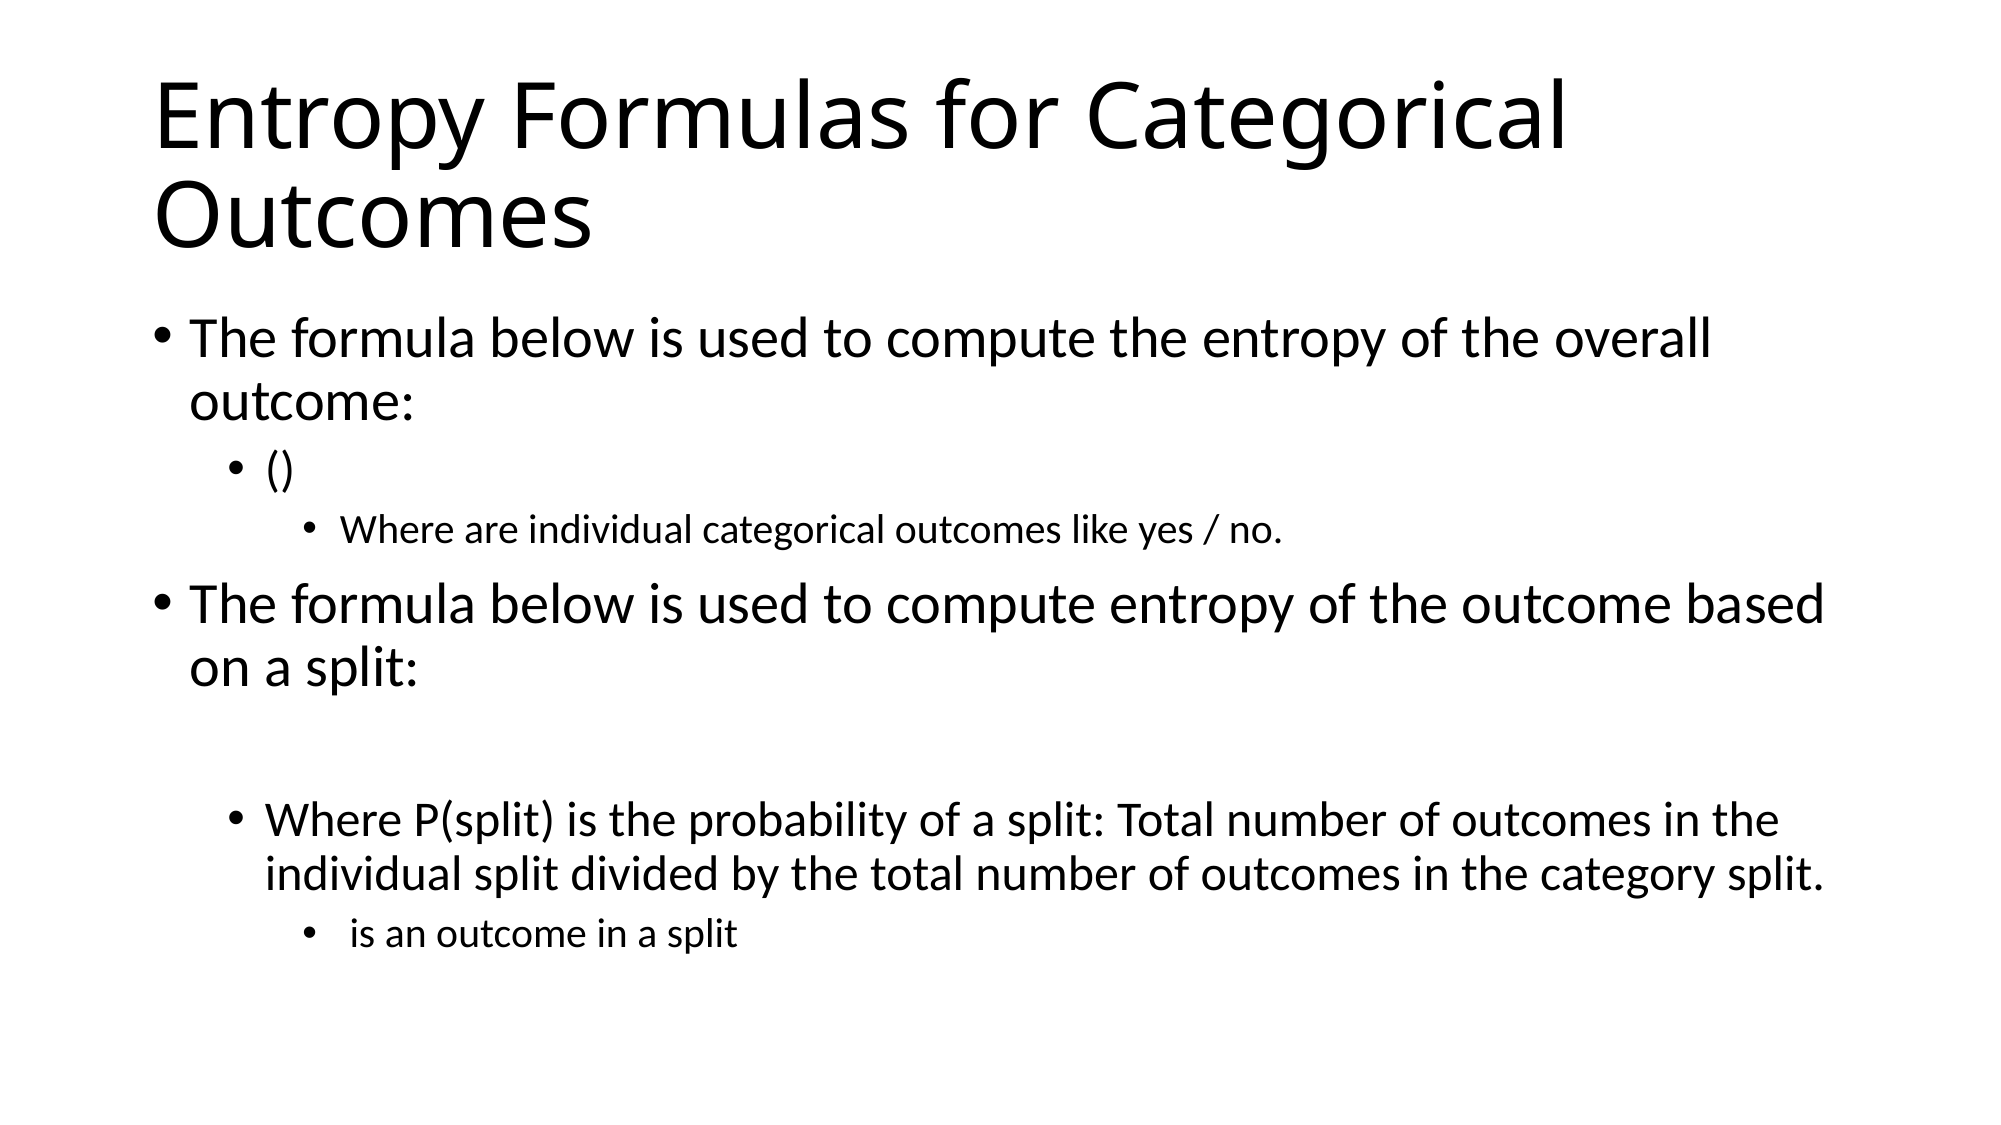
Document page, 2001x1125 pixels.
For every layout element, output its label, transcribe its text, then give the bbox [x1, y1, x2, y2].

title Entropy Formulas for Categorical Outcomes [137, 59, 1863, 278]
